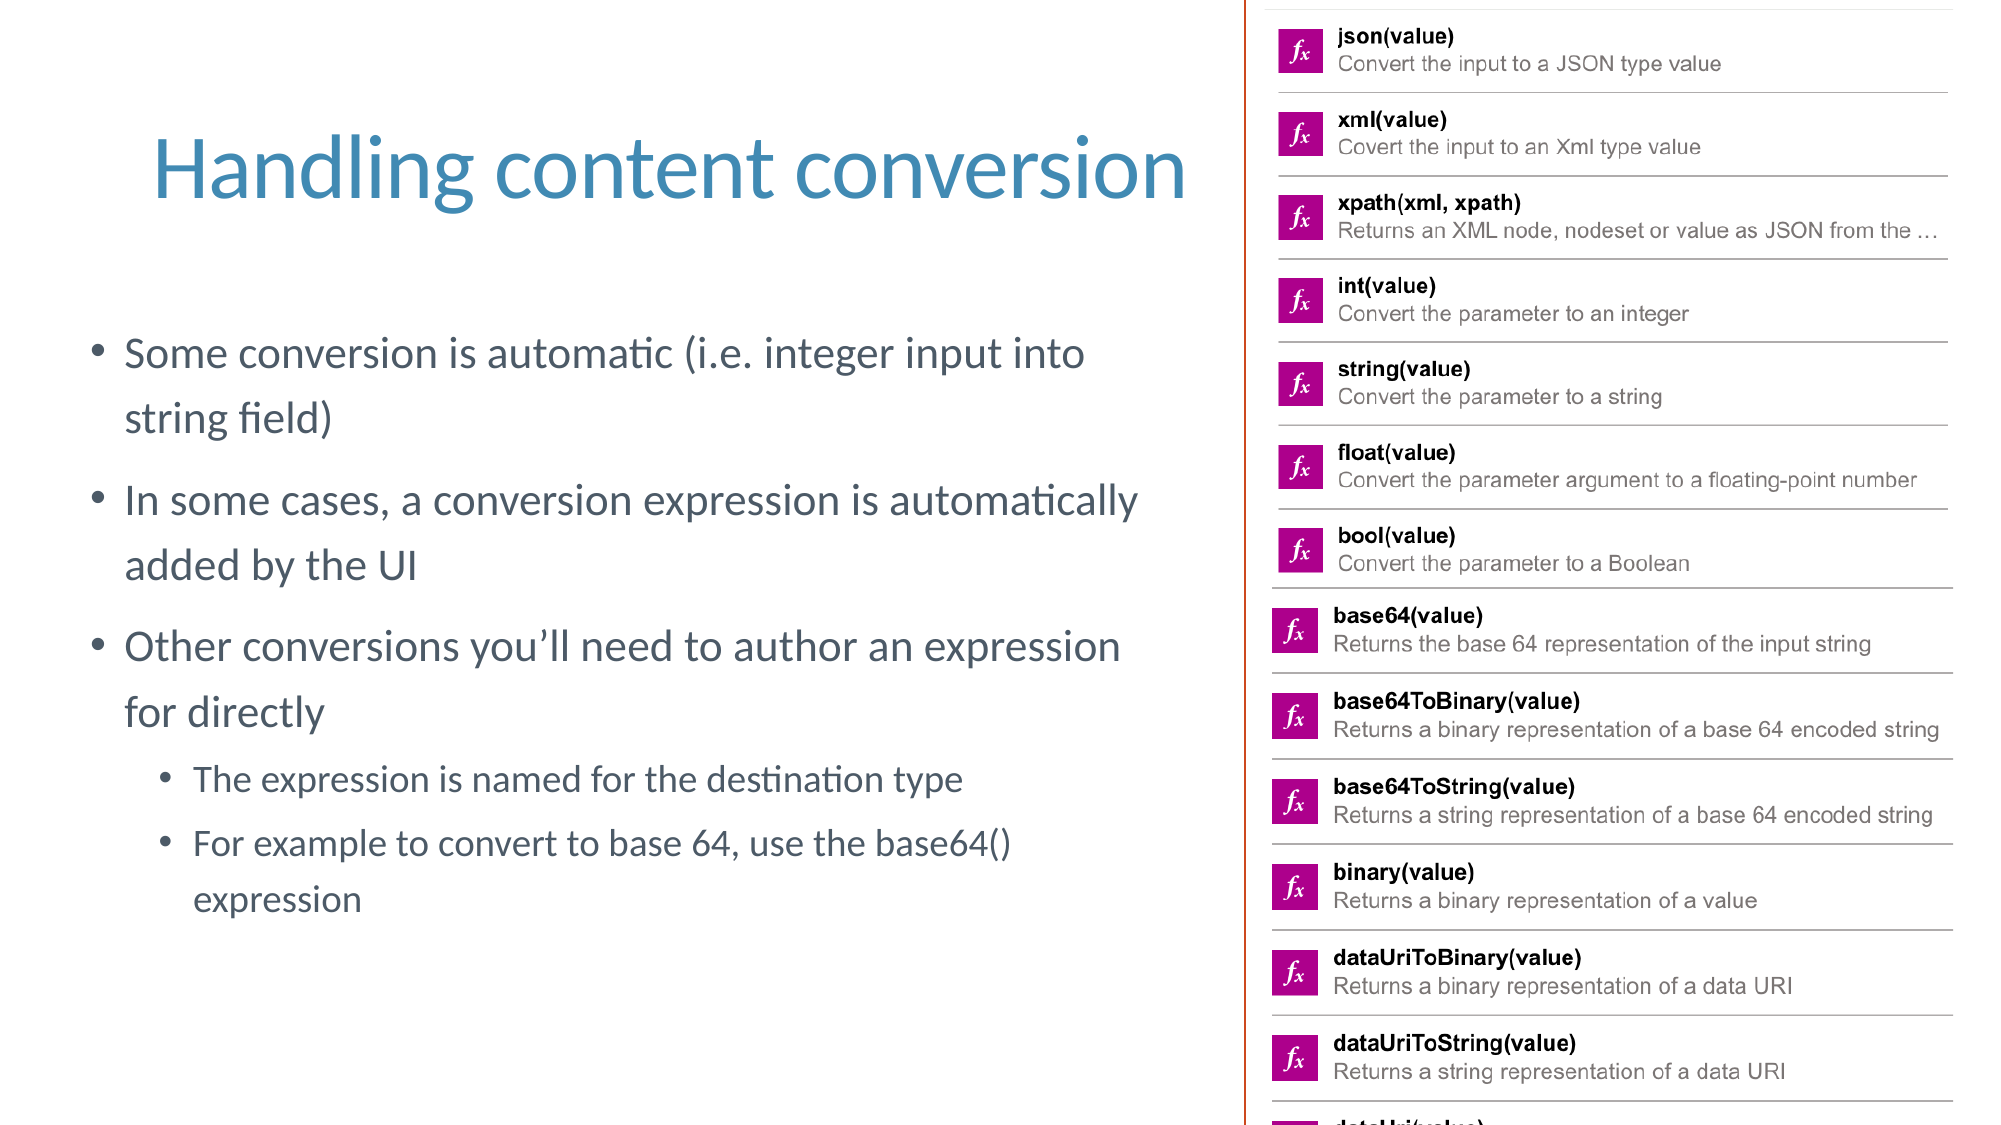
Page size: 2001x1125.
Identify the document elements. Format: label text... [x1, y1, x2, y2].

list Some conversion is automatic (i.e. integer input into string field) In some cases, a conversion expression is automatically added by the UI Other conversions you’ll need to author an expression for directly The expression is named for the destination type For example to convert to base 64, use the base64() expression [75, 304, 1175, 929]
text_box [1245, 0, 2000, 1125]
title Handling content conversion [137, 59, 1245, 278]
